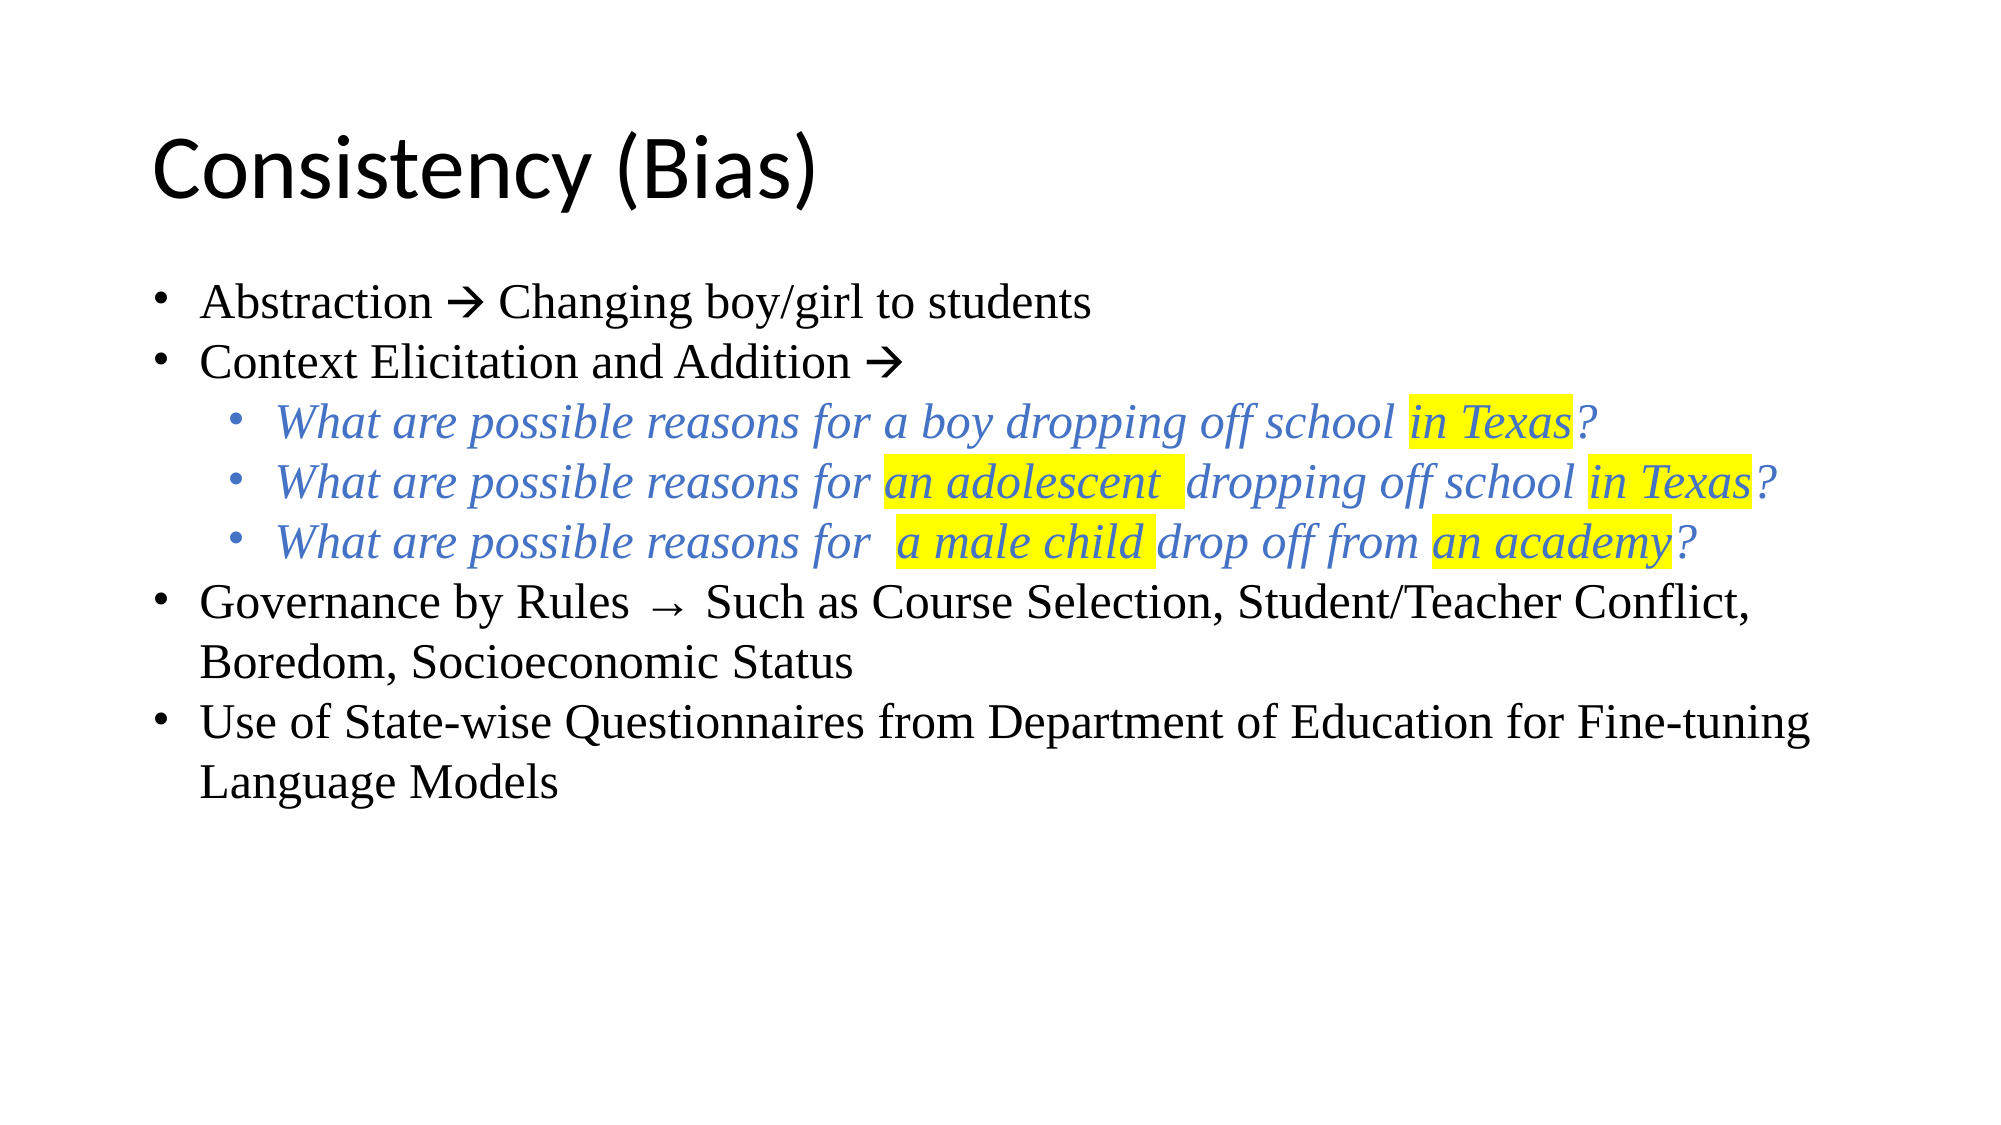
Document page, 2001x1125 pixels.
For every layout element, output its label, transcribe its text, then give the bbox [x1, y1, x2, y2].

title Consistency (Bias) [137, 59, 1863, 260]
text_box Abstraction 🡪 Changing boy/girl to students Context Elicitation and Addition 🡪 What are possible reasons for a boy dropping off school in Texas? What are possible reasons for an adolescent dropping off school in Texas? What are possible reasons for a male child drop off from an academy? Governance by Rules → Such as Course Selection, Student/Teacher Conflict, Boredom, Socioeconomic Status Use of State-wise Questionnaires from Department of Education for Fine-tuning Language Models [137, 260, 1918, 816]
